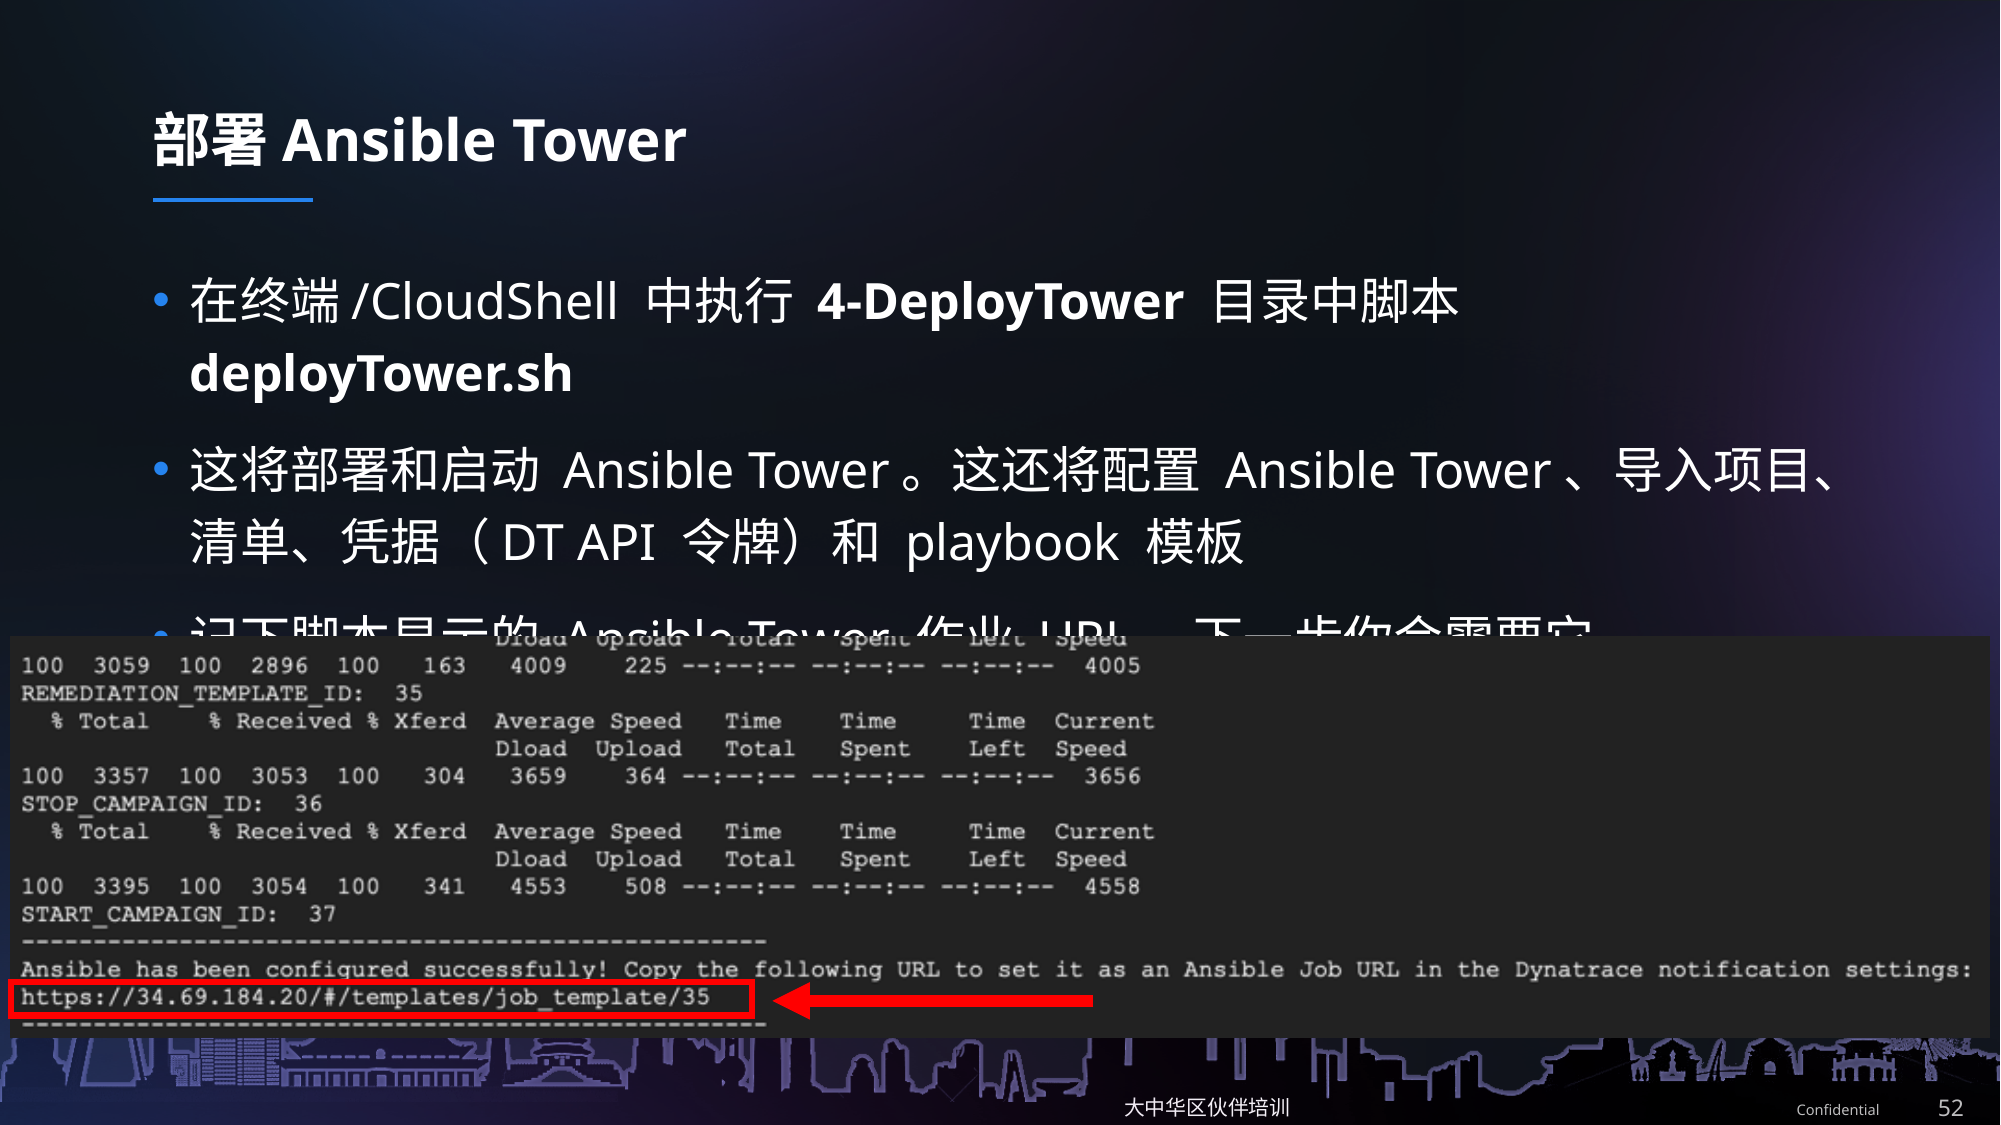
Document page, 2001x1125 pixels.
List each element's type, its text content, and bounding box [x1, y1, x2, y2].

list 在终端/CloudShell 中执行 4-DeployTower 目录中脚本 deployTower.sh 这将部署和启动 Ansible Tower。这还将配置 Ansible Tower、导入项目、清单、凭据（DT API 令牌）和 playbook 模板 记下脚本显示的 Ansible Tower 作业 URL。下一步你会需要它 [137, 249, 1863, 636]
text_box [1125, 1097, 1144, 1116]
title 部署Ansible Tower [137, 59, 1863, 181]
picture [0, 0, 2000, 1125]
